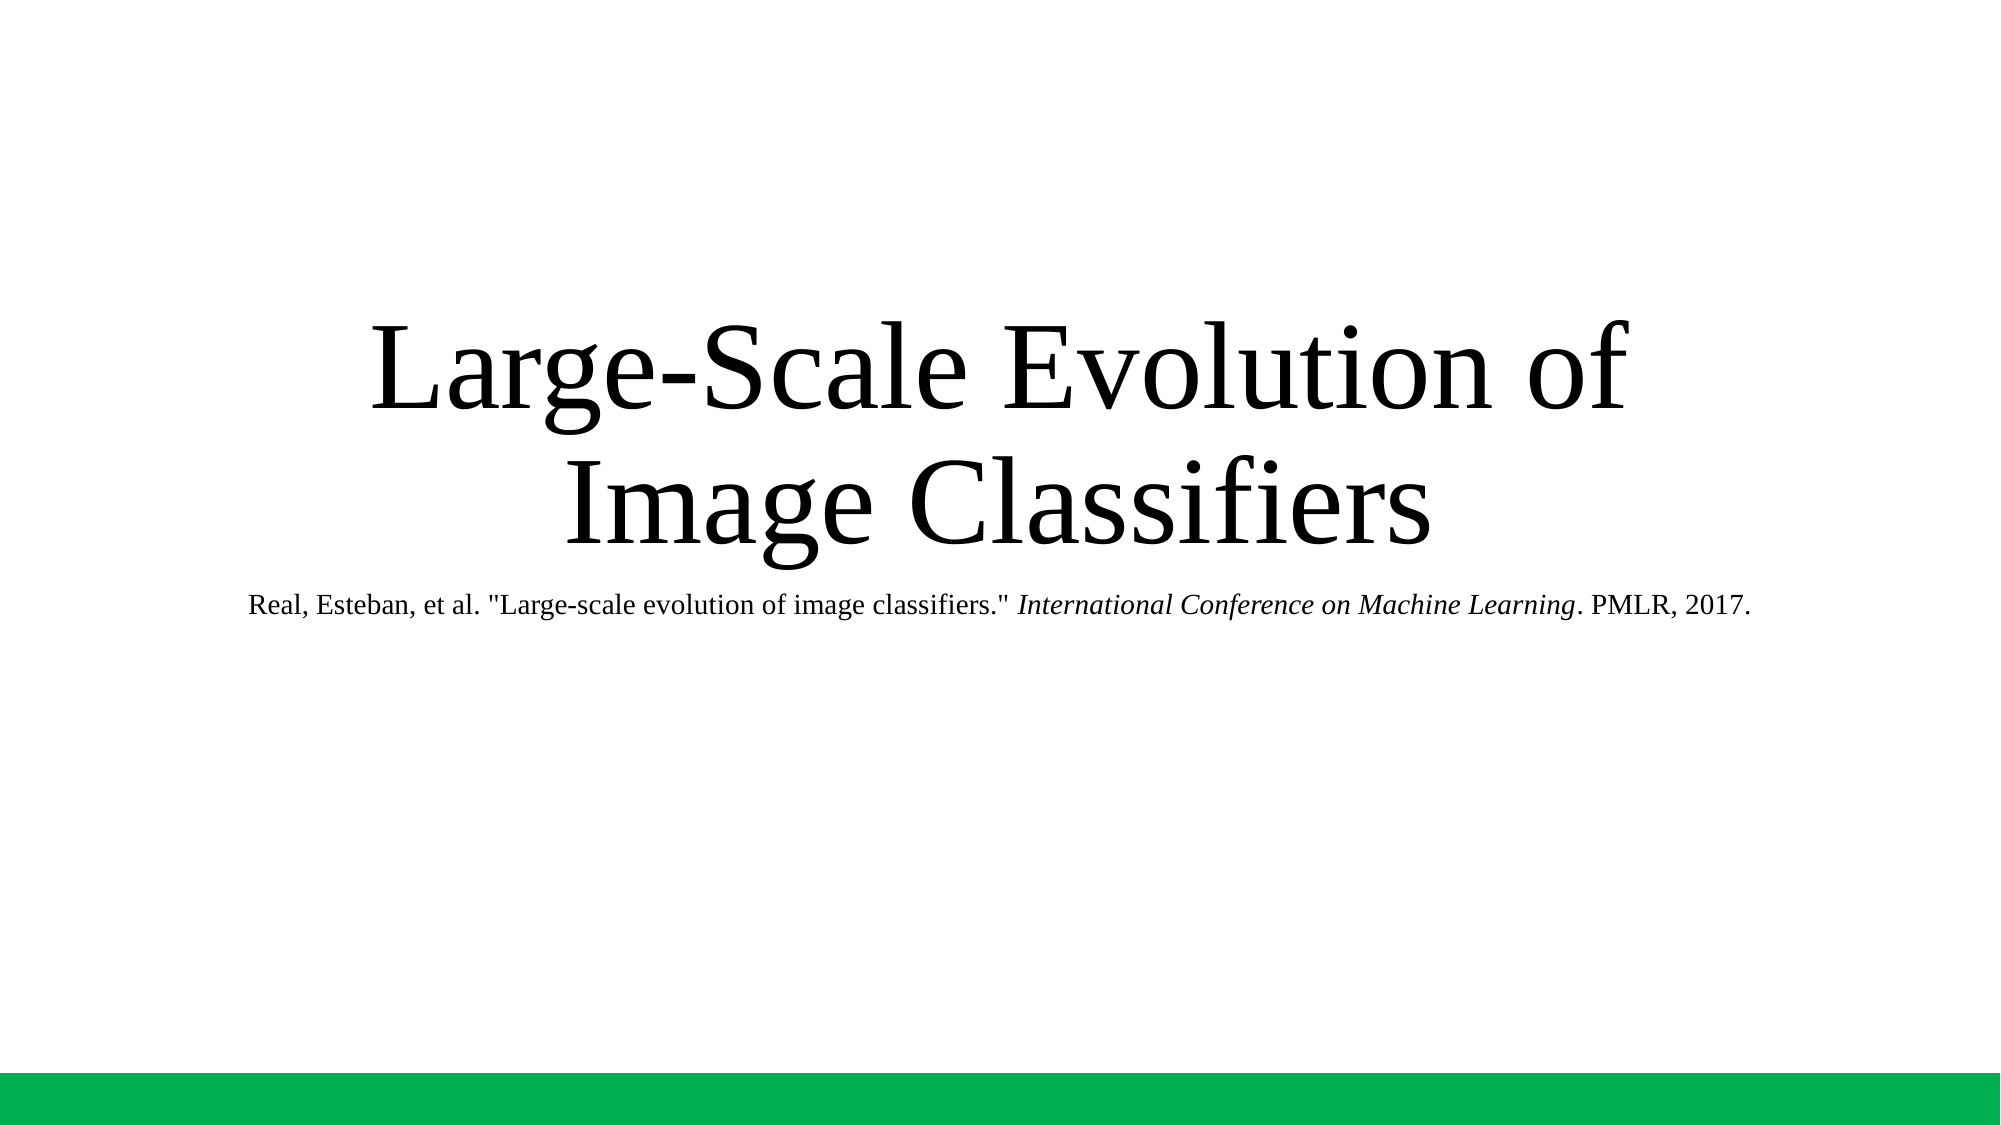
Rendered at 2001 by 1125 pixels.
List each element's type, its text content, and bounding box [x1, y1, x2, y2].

title Large-Scale Evolution of Image Classifiers [249, 405, 1750, 577]
text_box [0, 1072, 2000, 1125]
text_box Real, Esteban, et al. "Large-scale evolution of image classifiers." International Conference on Machine Learning. PMLR, 2017. [233, 577, 1767, 628]
